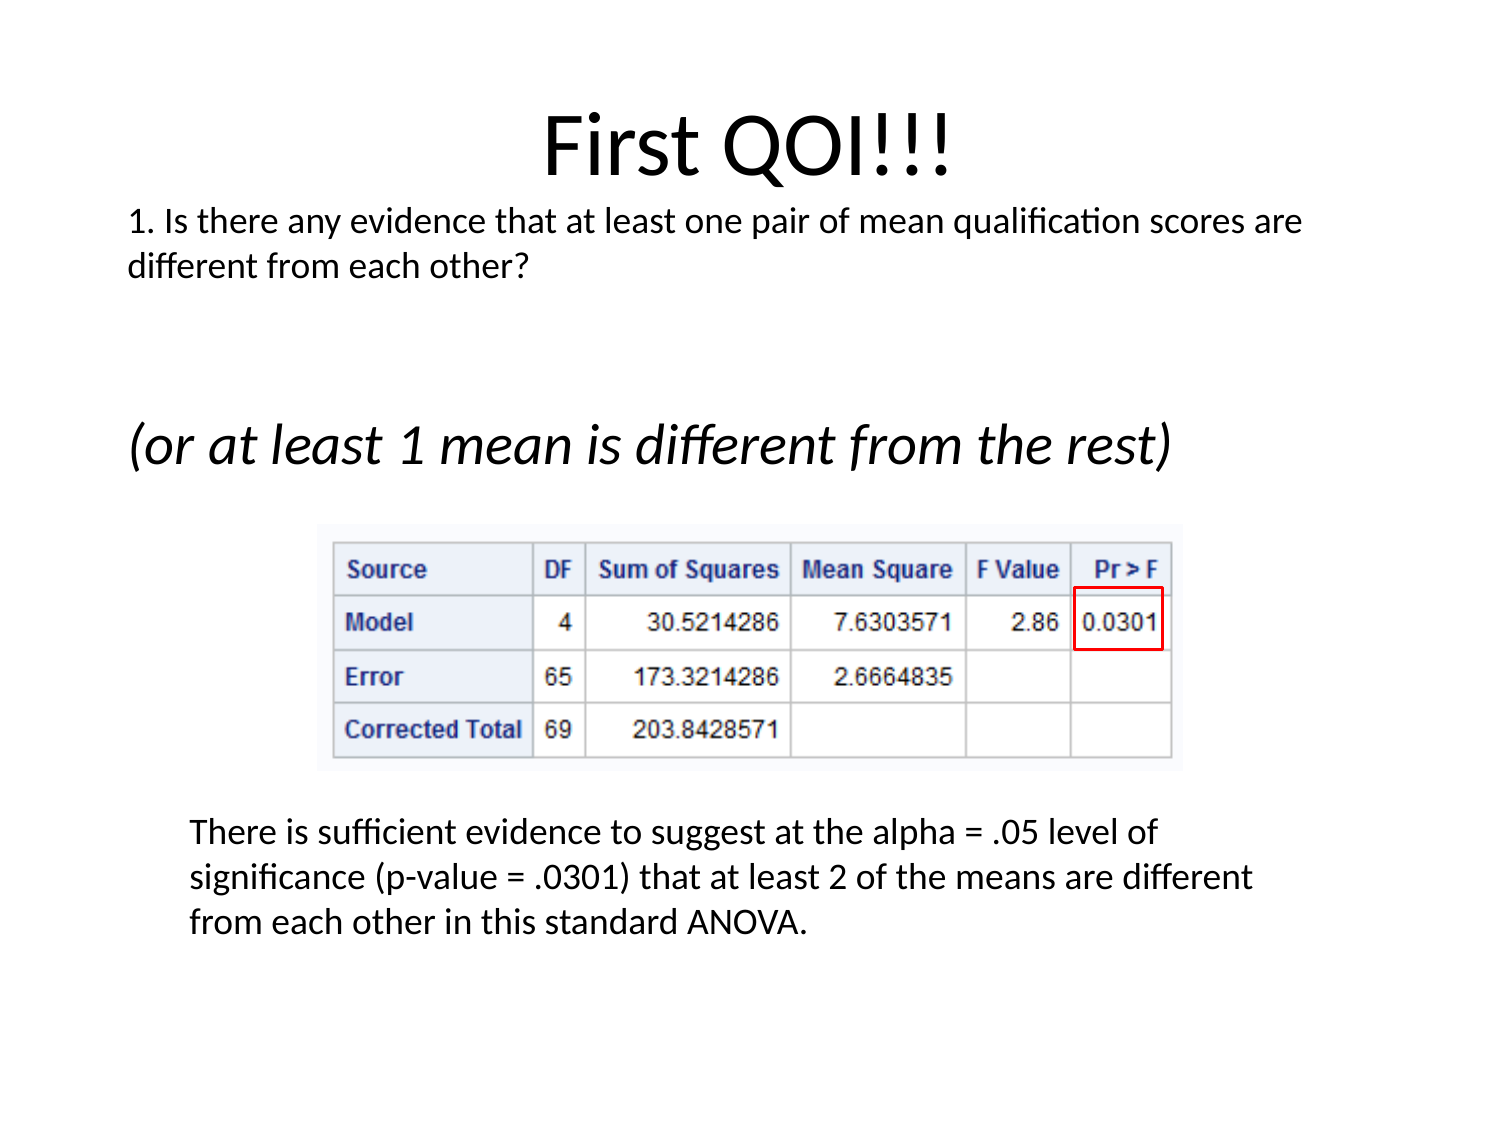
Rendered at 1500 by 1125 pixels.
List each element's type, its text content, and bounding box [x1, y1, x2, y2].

text_box There is sufficient evidence to suggest at the alpha = .05 level of significance (p-value = .0301) that at least 2 of the means are different from each other in this standard ANOVA. [174, 799, 1338, 950]
picture [317, 524, 1183, 771]
title First QOI!!! [75, 45, 1425, 233]
text_box 1. Is there any evidence that at least one pair of mean qualification scores are different from each other? [112, 188, 1425, 293]
